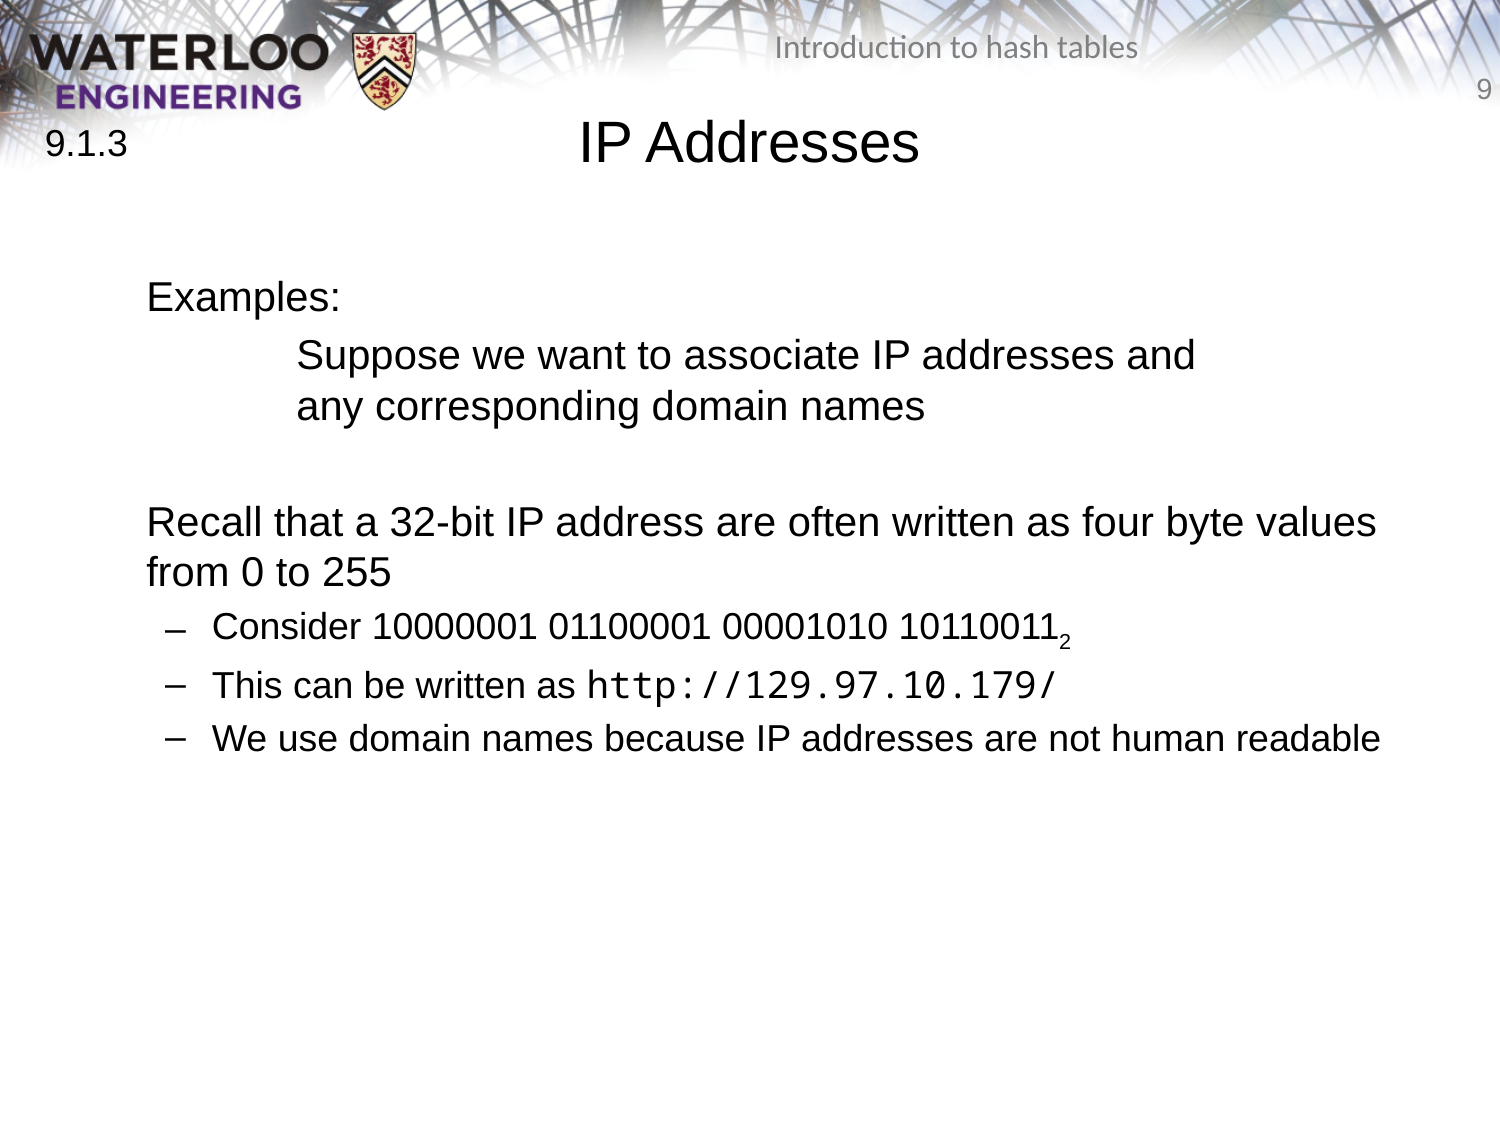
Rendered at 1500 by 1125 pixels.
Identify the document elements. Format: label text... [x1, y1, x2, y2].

title IP Addresses [74, 44, 1426, 233]
text_box 9.1.3 [30, 111, 143, 172]
list Examples: Suppose we want to associate IP addresses and any corresponding domain names Recall that a 32-bit IP address are often written as four byte values from 0 to 255 Consider 10000001 01100001 00001010 101100112 This can be written as http://129.97.10.179/ We use domain names because IP addresses are not human readable [74, 262, 1426, 1006]
picture [0, 0, 1500, 1125]
